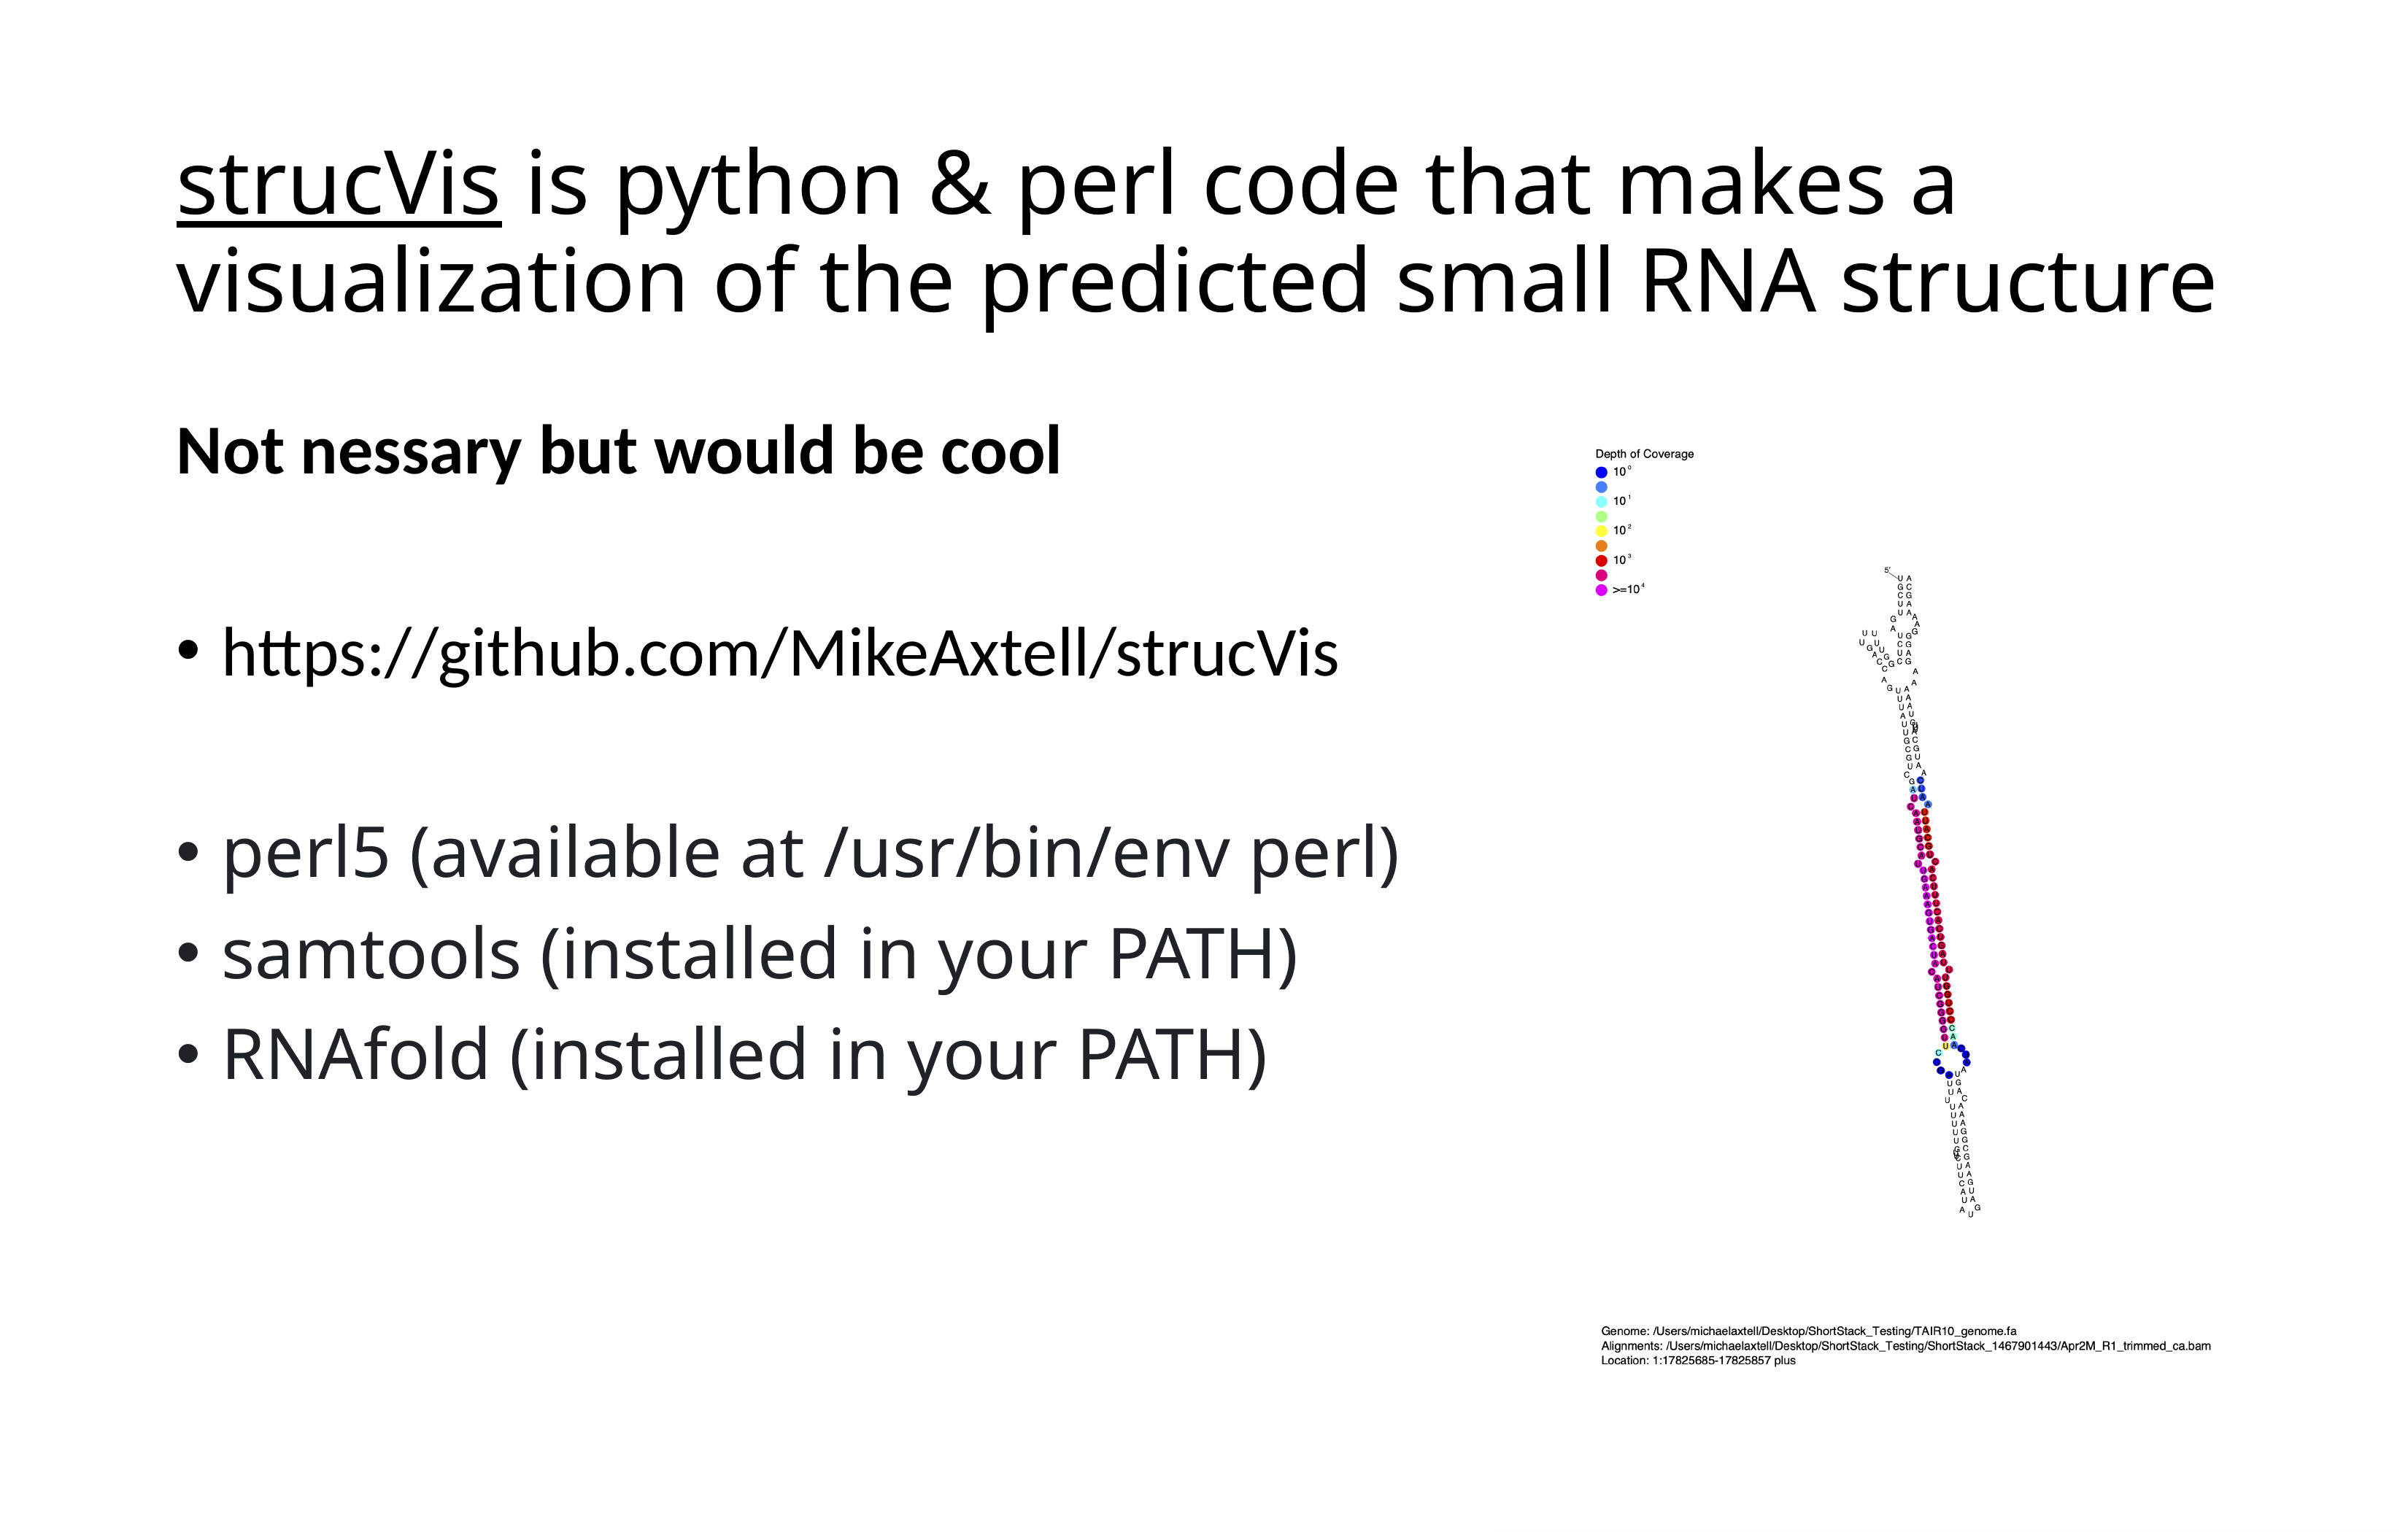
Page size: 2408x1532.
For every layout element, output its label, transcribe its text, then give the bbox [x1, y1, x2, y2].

list Not nessary but would be cool https://github.com/MikeAxtell/strucVis perl5 (available at /usr/bin/env perl) samtools (installed in your PATH) RNAfold (installed in your PATH) [165, 408, 1495, 1380]
title strucVis is python & perl code that makes a visualization of the predicted small RNA structure [165, 81, 2243, 378]
picture [1495, 365, 2397, 1532]
